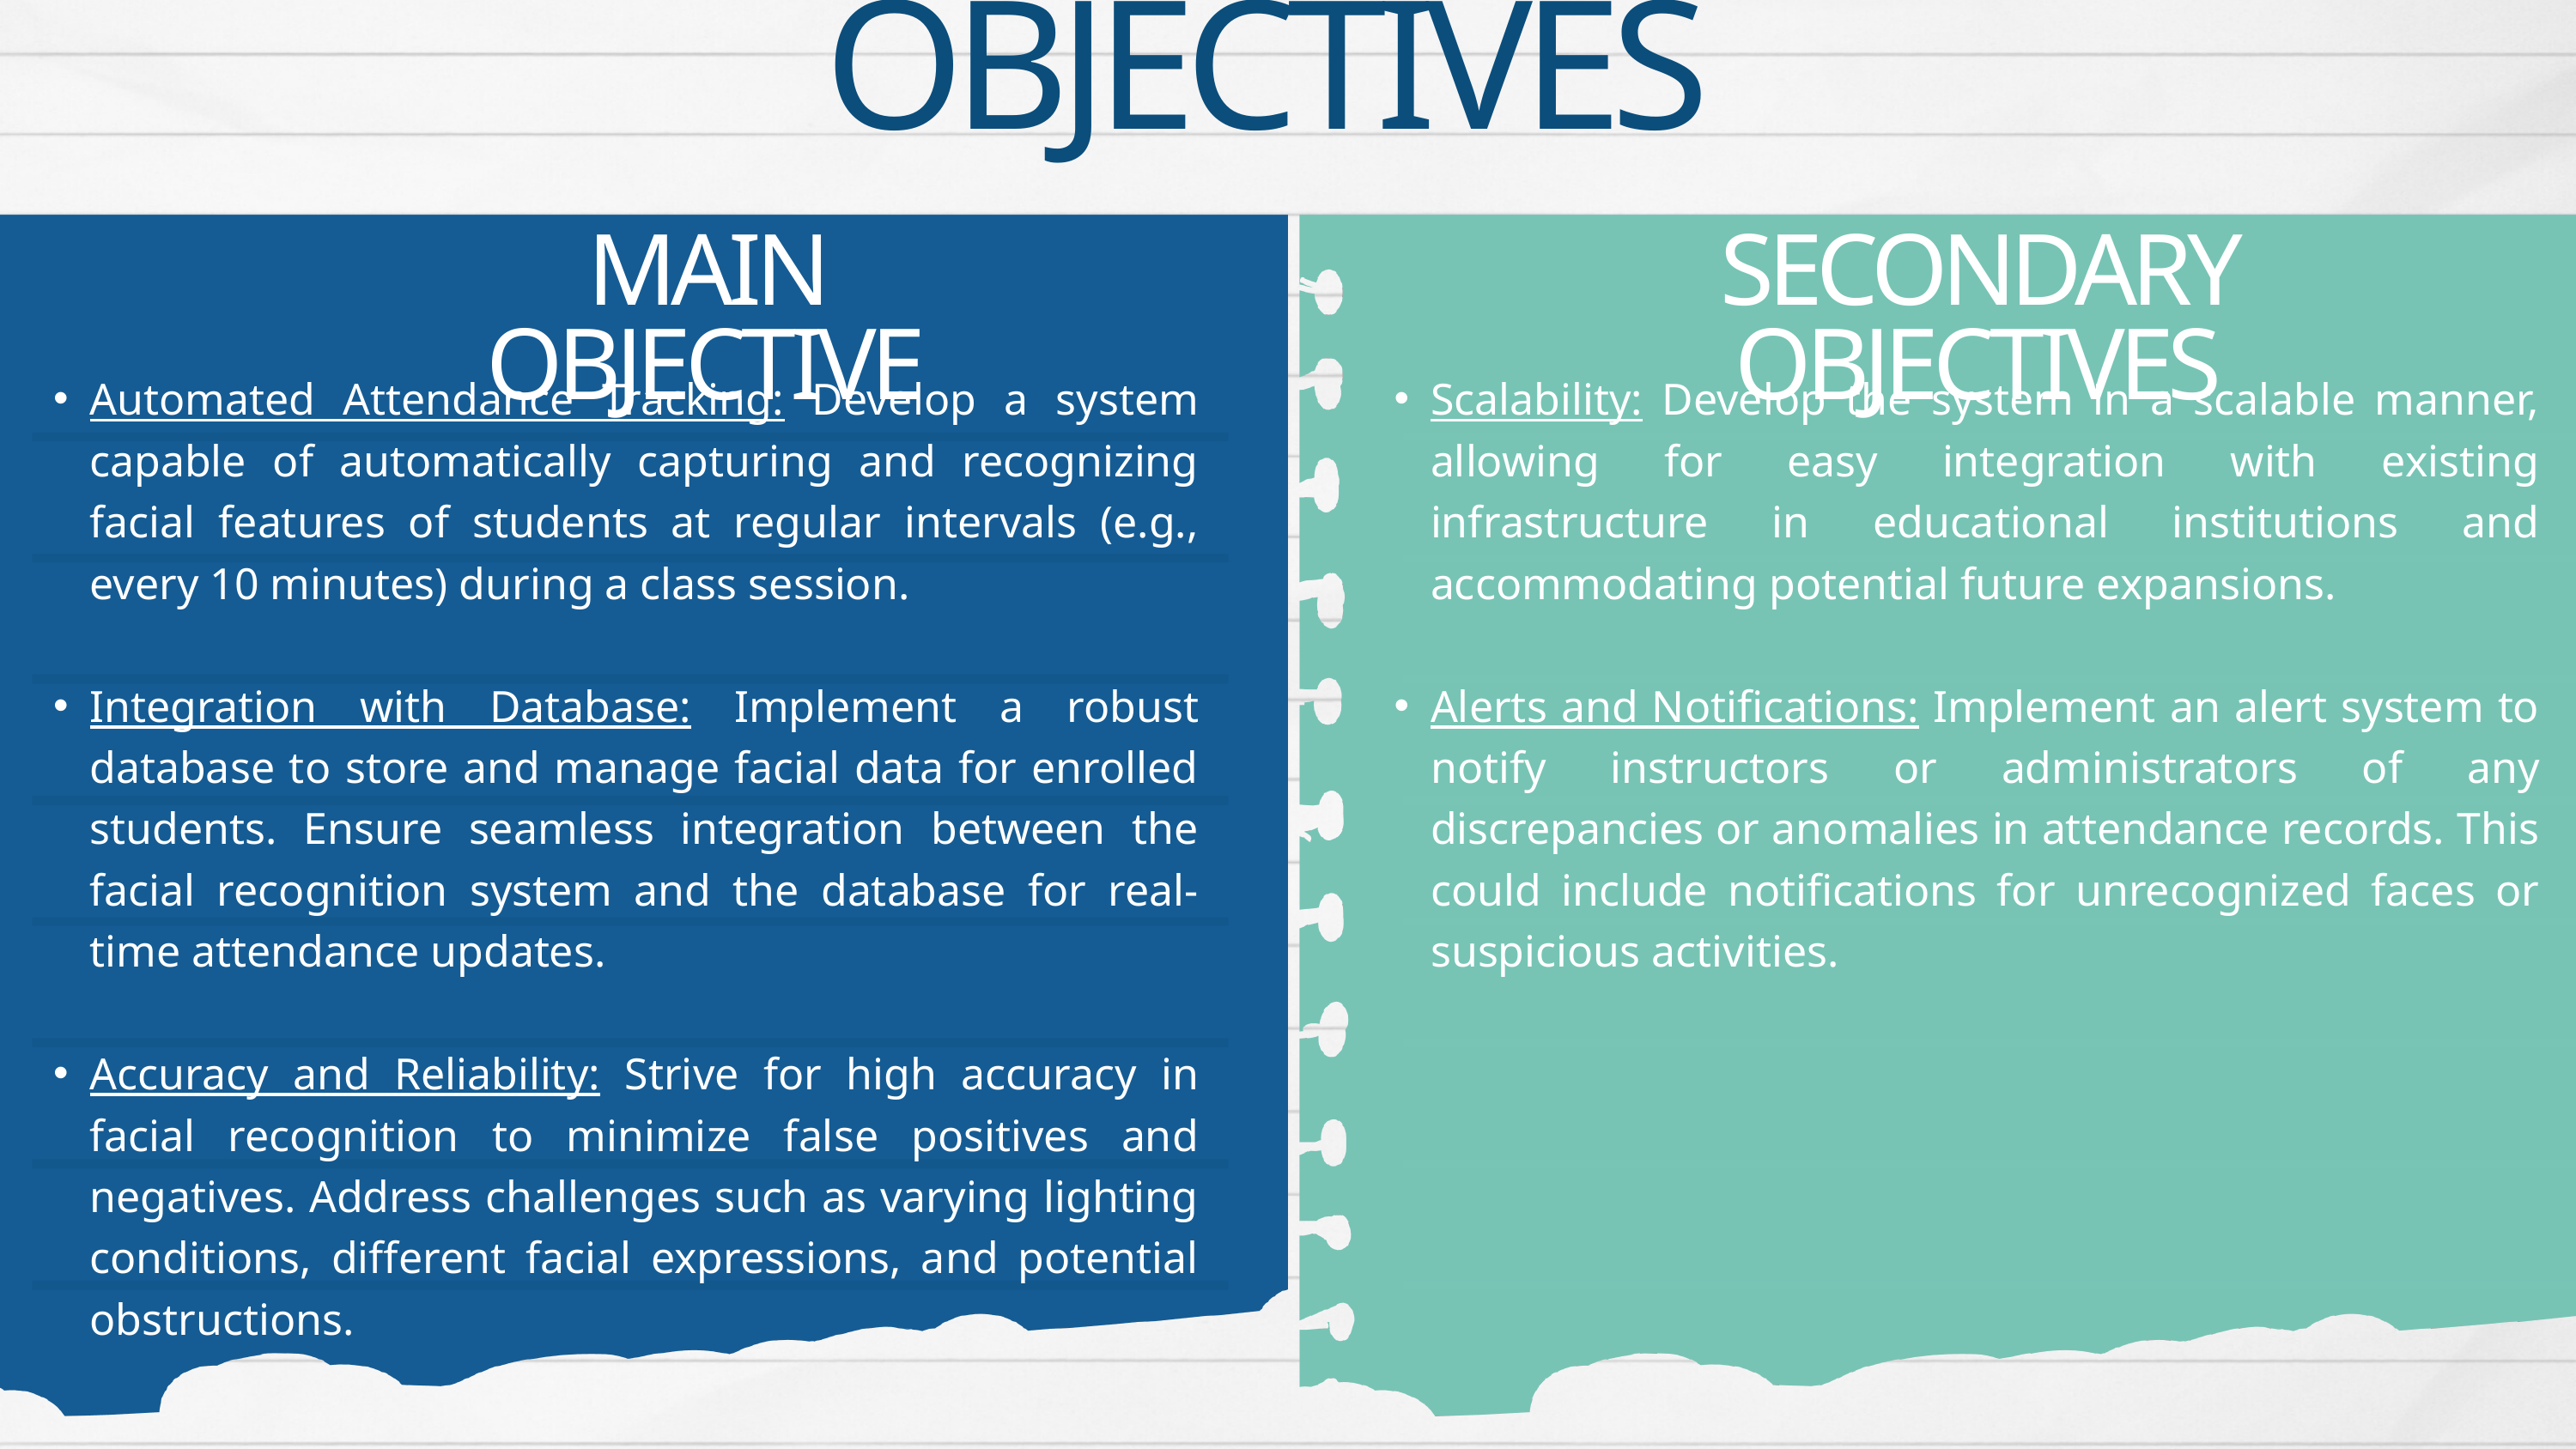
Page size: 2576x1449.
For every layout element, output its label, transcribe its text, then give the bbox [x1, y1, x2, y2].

text_box SECONDARY OBJECTIVES [1548, 230, 2409, 362]
text_box [0, 0, 2576, 1449]
text_box MAIN OBJECTIVE [434, 230, 978, 362]
text_box [1298, 214, 2576, 1416]
text_box Scalability: Develop the system in a scalable manner, allowing for easy integration with existing infrastructure in educational institutions and accommodating potential future expansions. Alerts and Notifications: Implement an alert system to notify instructors or administrators of any discrepancies or anomalies in attendance records. This could include notifications for unrecognized faces or suspicious activities. [1358, 362, 2540, 976]
text_box OBJECTIVES [672, 0, 1862, 166]
text_box Automated Attendance Tracking: Develop a system capable of automatically capturing and recognizing facial features of students at regular intervals (e.g., every 10 minutes) during a class session. Integration with Database: Implement a robust database to store and manage facial data for enrolled students. Ensure seamless integration between the facial recognition system and the database for real-time attendance updates. Accuracy and Reliability: Strive for high accuracy in facial recognition to minimize false positives and negatives. Address challenges such as varying lighting conditions, different facial expressions, and potential obstructions. [16, 362, 1200, 1344]
text_box [0, 214, 1289, 1416]
